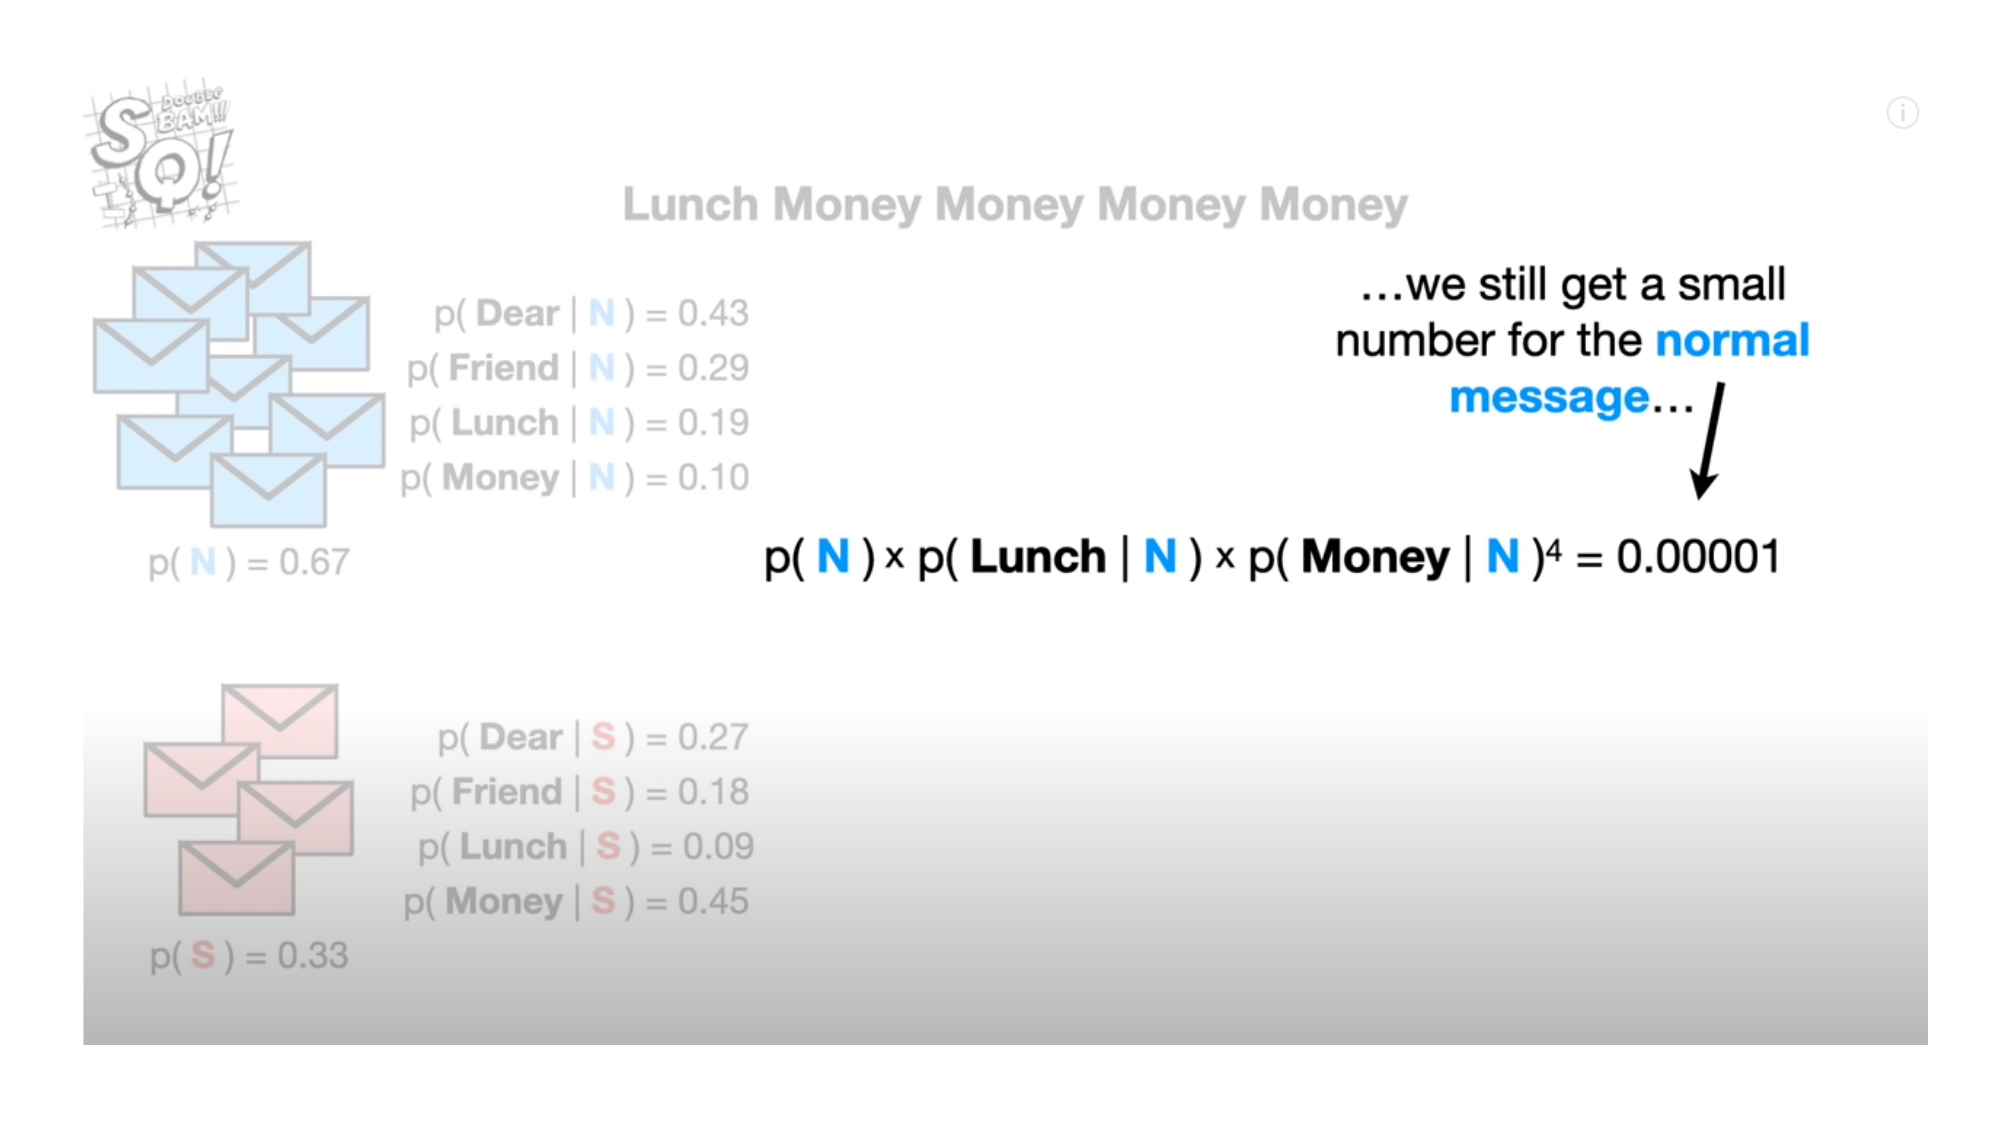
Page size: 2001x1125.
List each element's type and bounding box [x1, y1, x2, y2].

list [72, 59, 1928, 1045]
